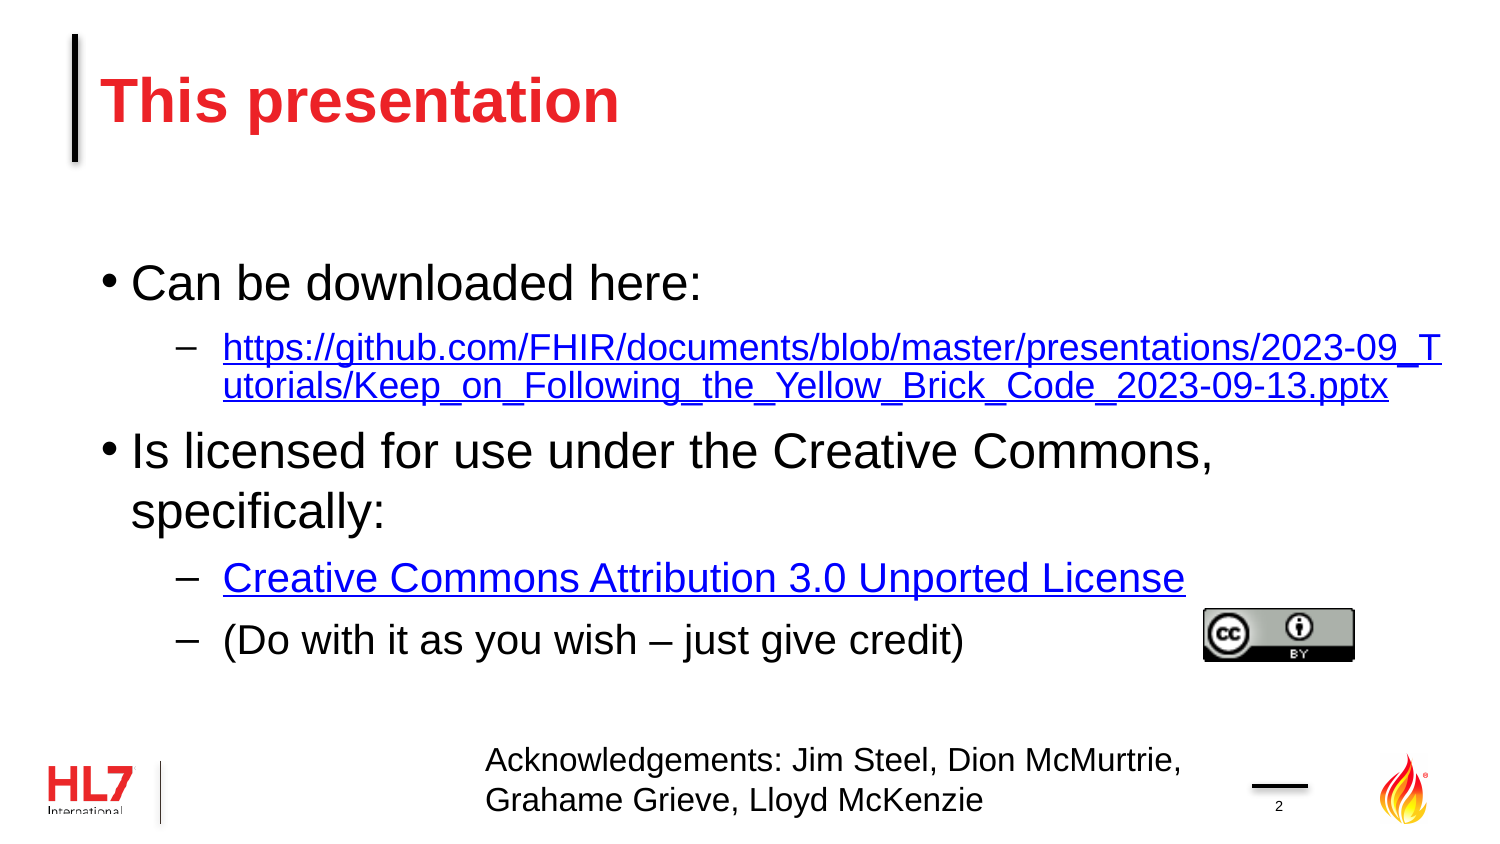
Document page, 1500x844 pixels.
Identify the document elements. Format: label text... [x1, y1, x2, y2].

picture [1203, 608, 1355, 662]
text_box 2 [1256, 788, 1302, 815]
picture [1380, 753, 1428, 824]
text_box Acknowledgements: Jim Steel, Dion McMurtrie, Grahame Grieve, Lloyd McKenzie [470, 730, 1204, 826]
title This presentation [100, 33, 1451, 163]
list Can be downloaded here: https://github.com/FHIR/documents/blob/master/presentations/2023-09_Tutorials/Keep_on_Following_the_Yellow_Brick_Code_2023-09-13.pptx Is licensed for use under the Creative Commons, specifically: Creative Commons Attribution 3.0 Unported License (Do with it as you wish – just give credit) [100, 250, 1451, 731]
